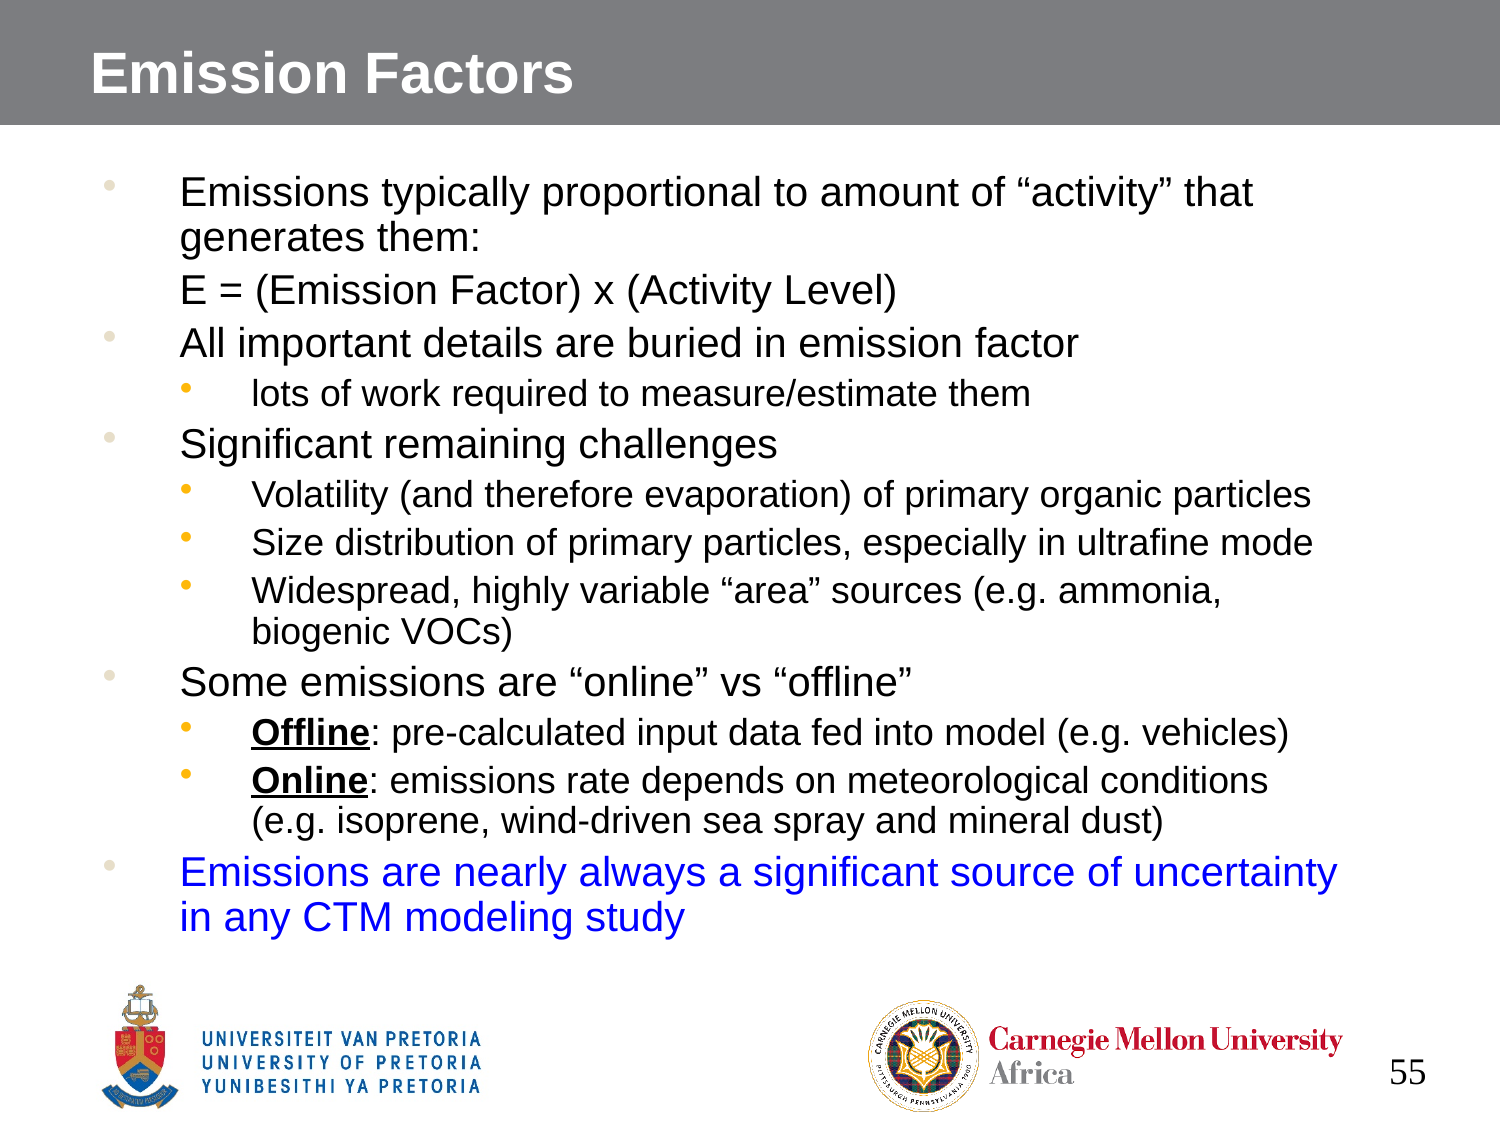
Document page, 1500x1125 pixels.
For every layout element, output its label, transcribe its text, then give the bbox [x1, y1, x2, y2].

title Emission Factors [75, 12, 1425, 113]
picture [868, 1050, 979, 1112]
list Emissions typically proportional to amount of “activity” that generates them: E = (Emission Factor) x (Activity Level) All important details are buried in emission factor lots of work required to measure/estimate them Significant remaining challenges Volatility (and therefore evaporation) of primary organic particles Size distribution of primary particles, especially in ultrafine mode Widespread, highly variable “area” sources (e.g. ammonia, biogenic VOCs) Some emissions are “online” vs “offline” Offline: pre-calculated input data fed into model (e.g. vehicles) Online: emissions rate depends on meteorological conditions (e.g. isoprene, wind-driven sea spray and mineral dust) Emissions are nearly always a significant source of uncertainty in any CTM modeling study [87, 162, 1363, 1050]
picture [989, 1050, 1343, 1084]
picture [92, 1050, 495, 1112]
